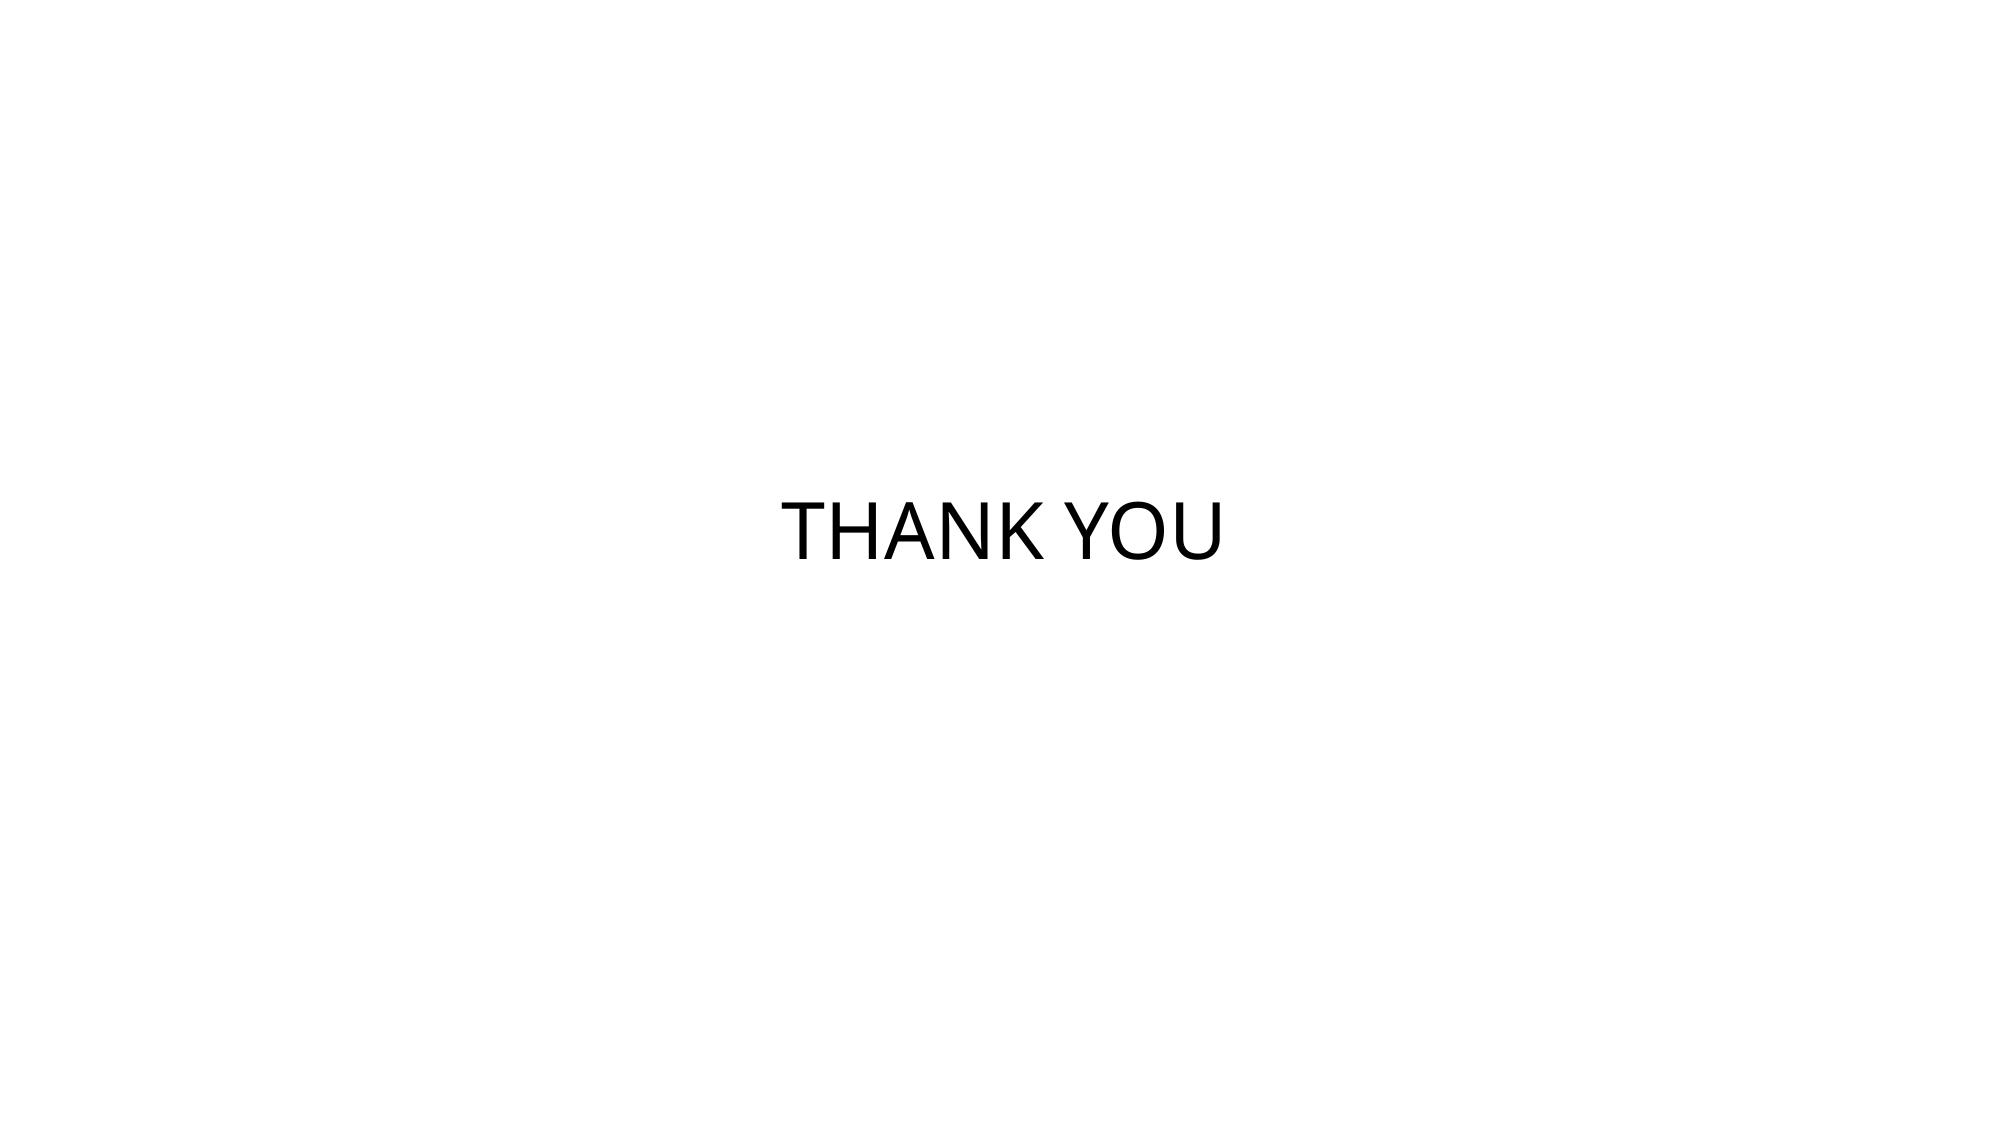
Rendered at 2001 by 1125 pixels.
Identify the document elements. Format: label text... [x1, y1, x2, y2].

text_box THANK YOU [766, 472, 1306, 583]
